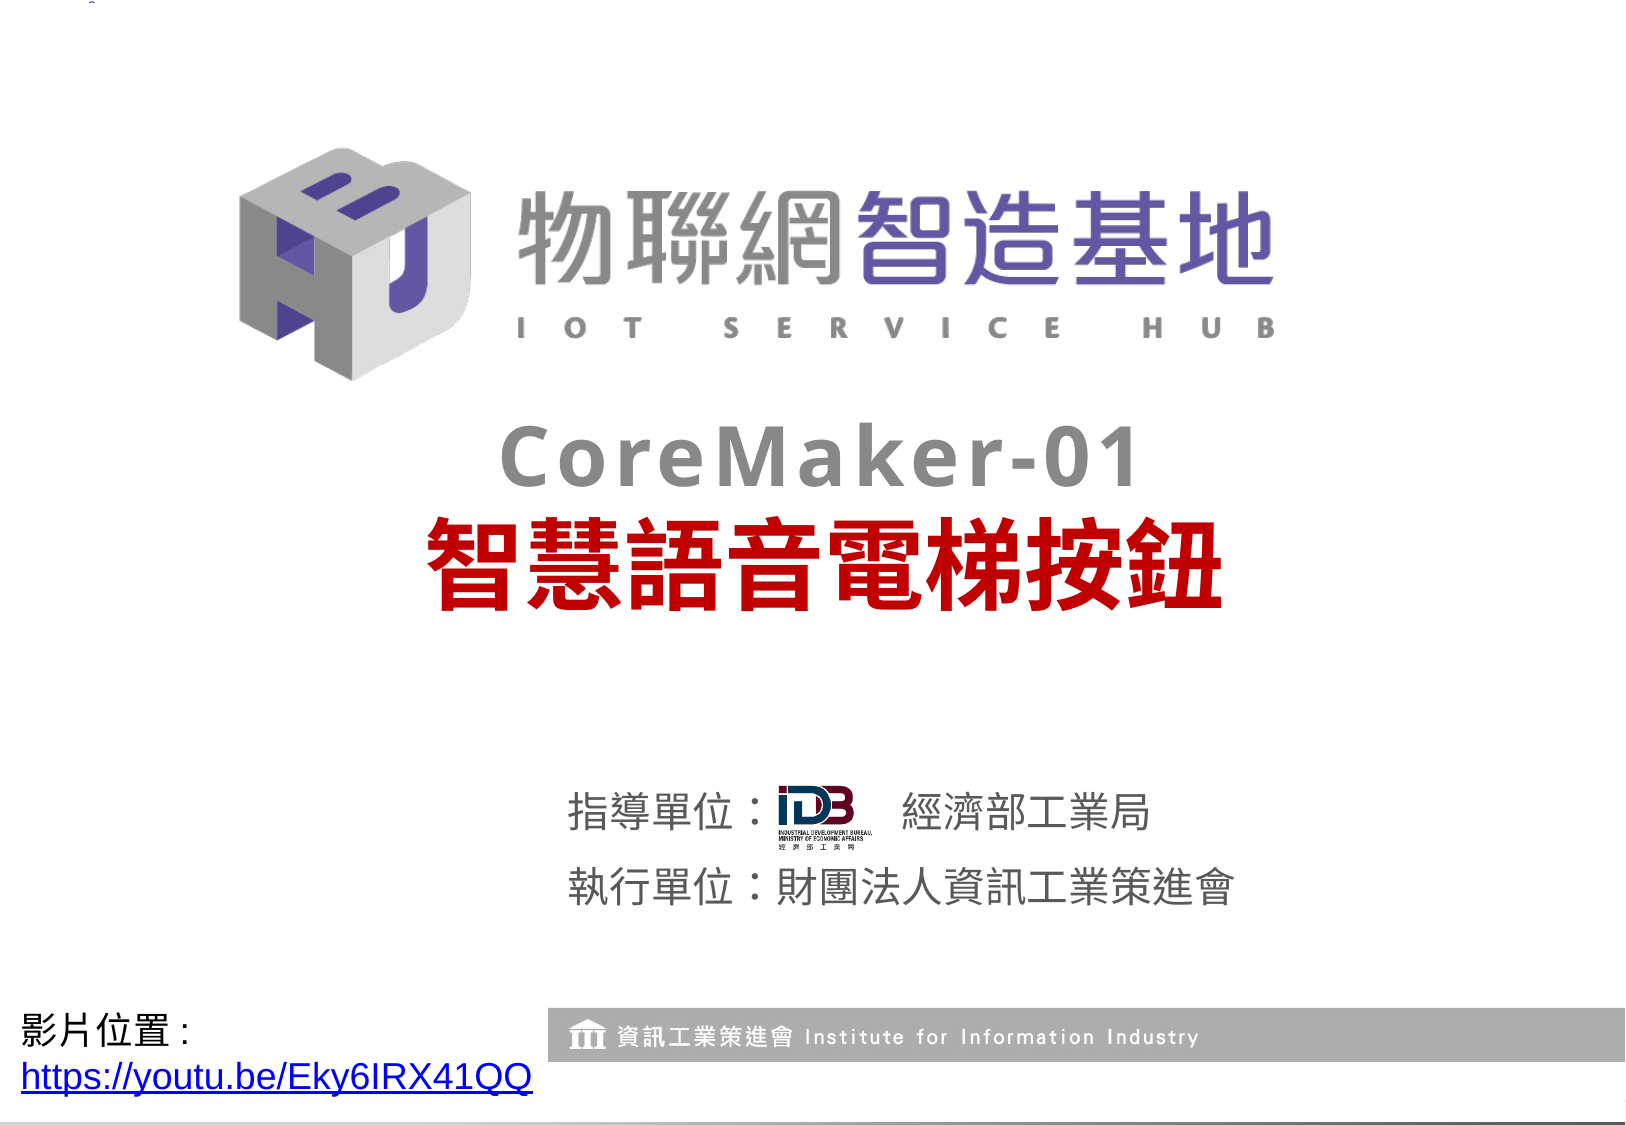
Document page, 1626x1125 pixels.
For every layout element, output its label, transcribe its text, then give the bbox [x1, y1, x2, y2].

picture [0, 0, 1626, 1125]
subtitle 指導單位： 經濟部工業局 執行單位：財團法人資訊工業策進會 [552, 778, 1427, 956]
title CoreMaker-01 智慧語音電梯按鈕 [115, 373, 1534, 653]
text_box 影片位置: https://youtu.be/Eky6IRX41QQ [5, 999, 553, 1105]
text_box [221, 649, 1403, 953]
